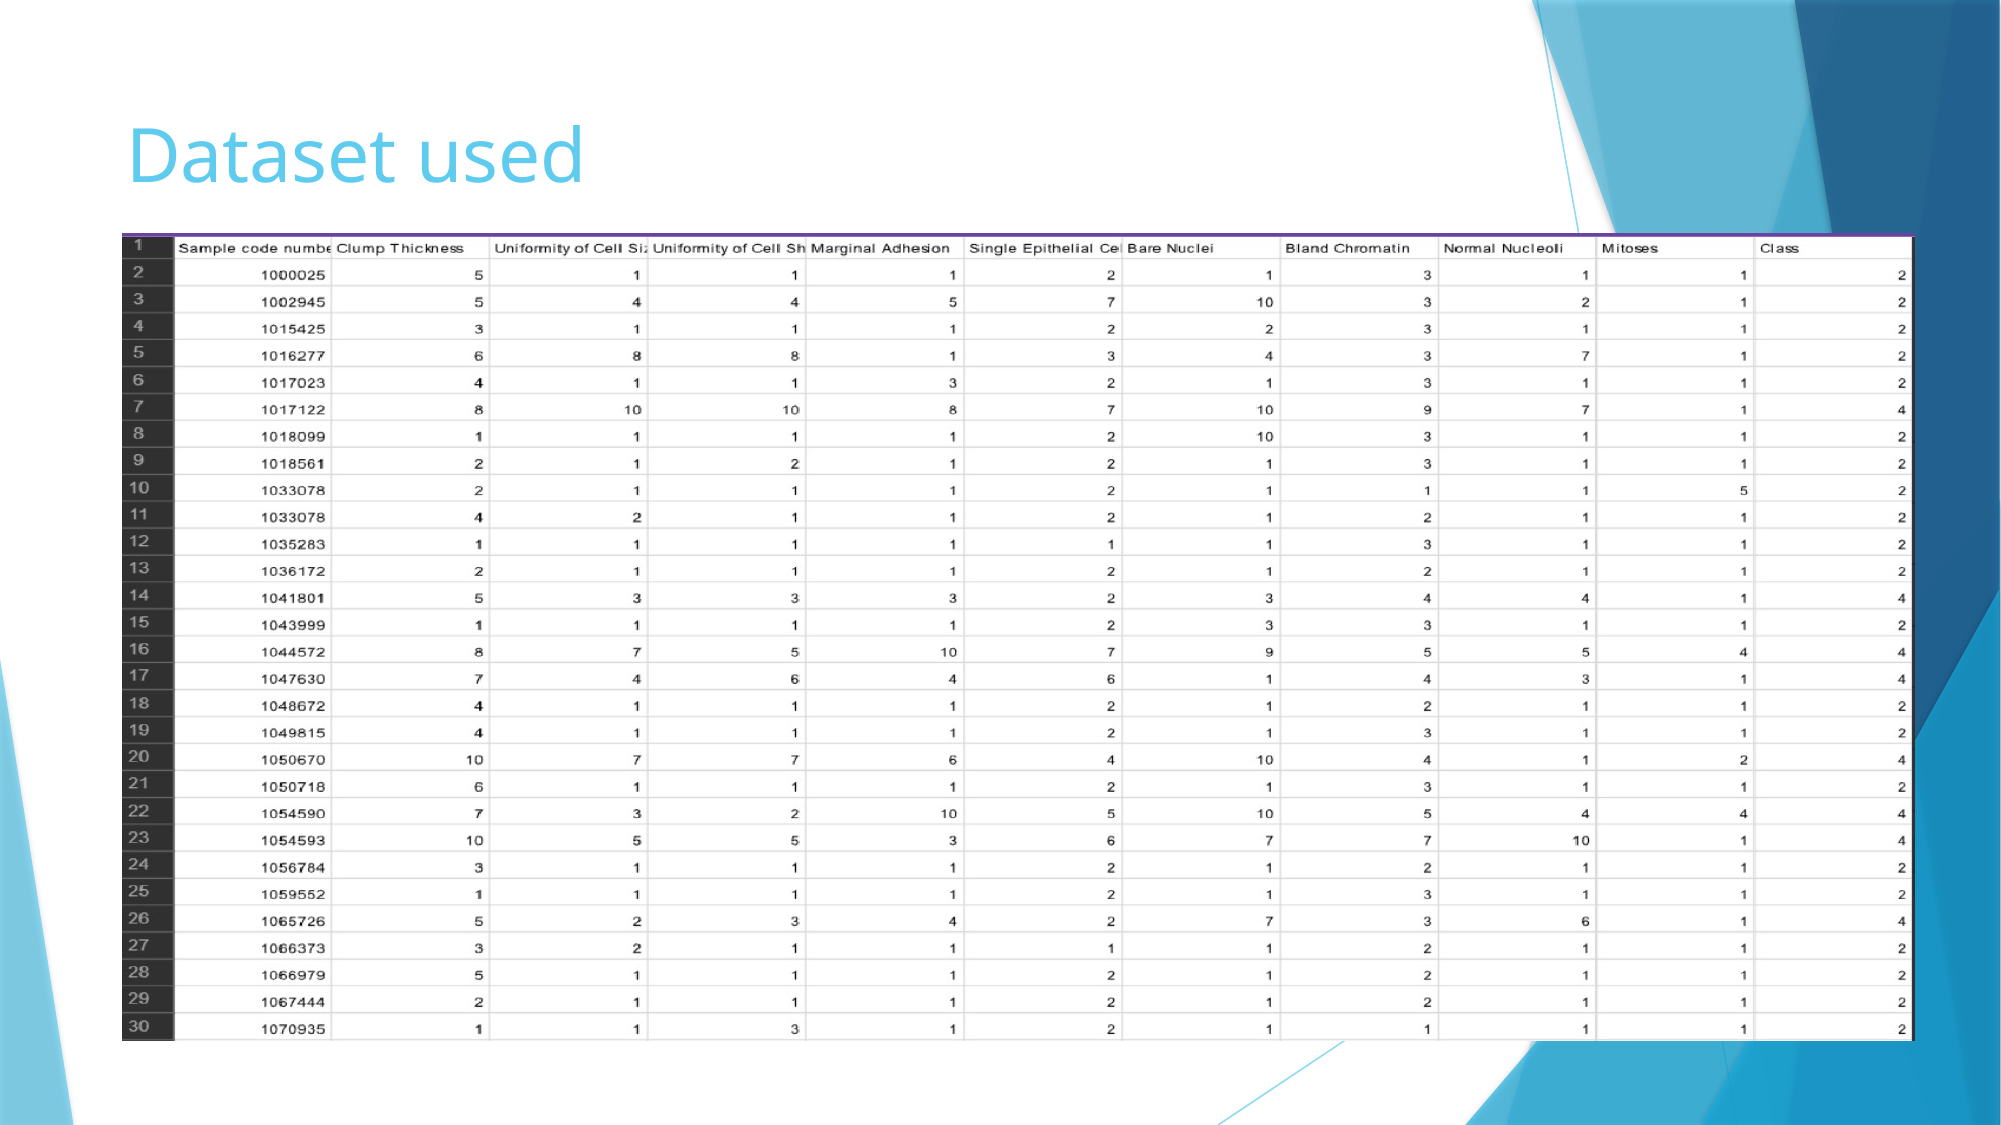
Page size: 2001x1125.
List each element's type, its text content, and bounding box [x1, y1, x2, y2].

title Dataset used [111, 99, 1522, 317]
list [121, 232, 1916, 1042]
